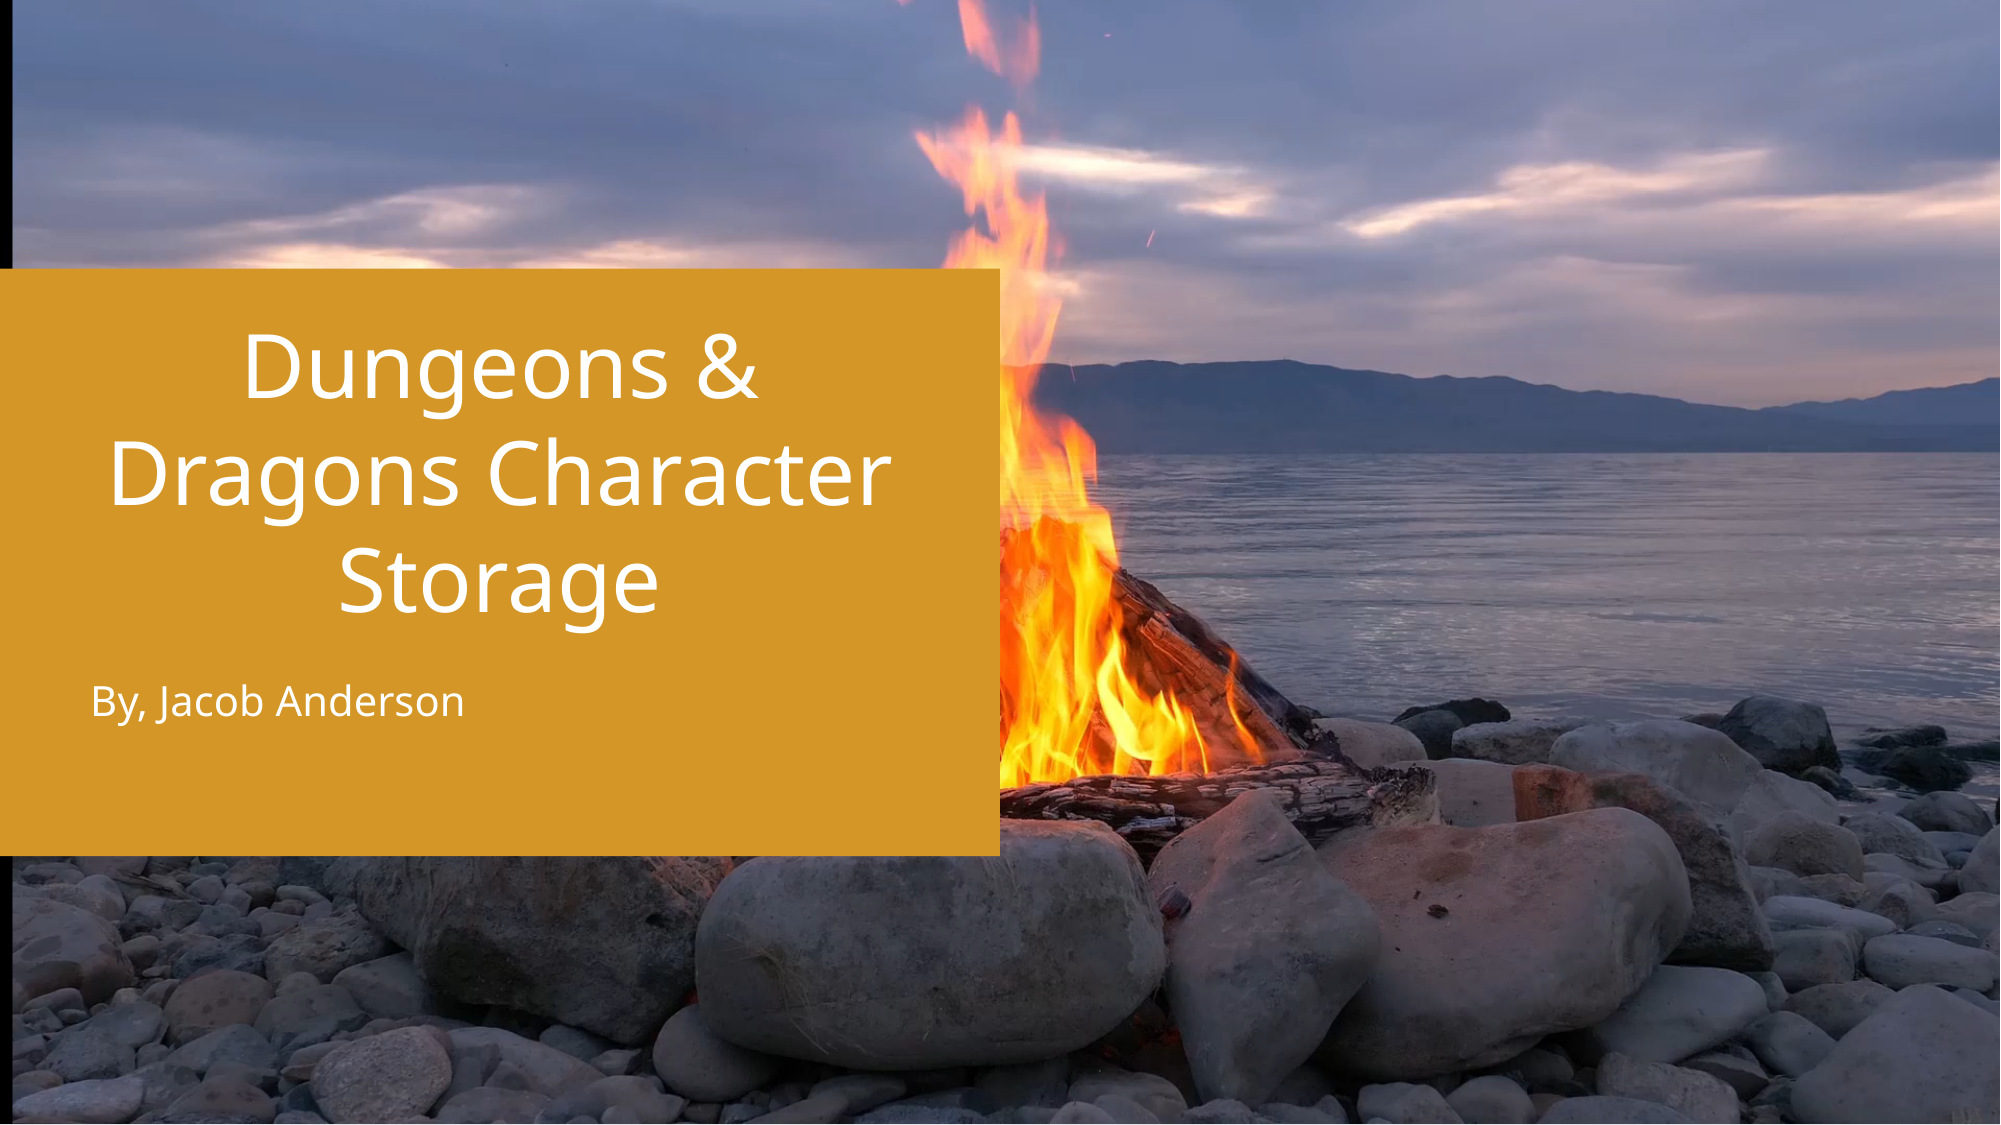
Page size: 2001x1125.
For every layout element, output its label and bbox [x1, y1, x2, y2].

text_box [0, 0, 2000, 1125]
